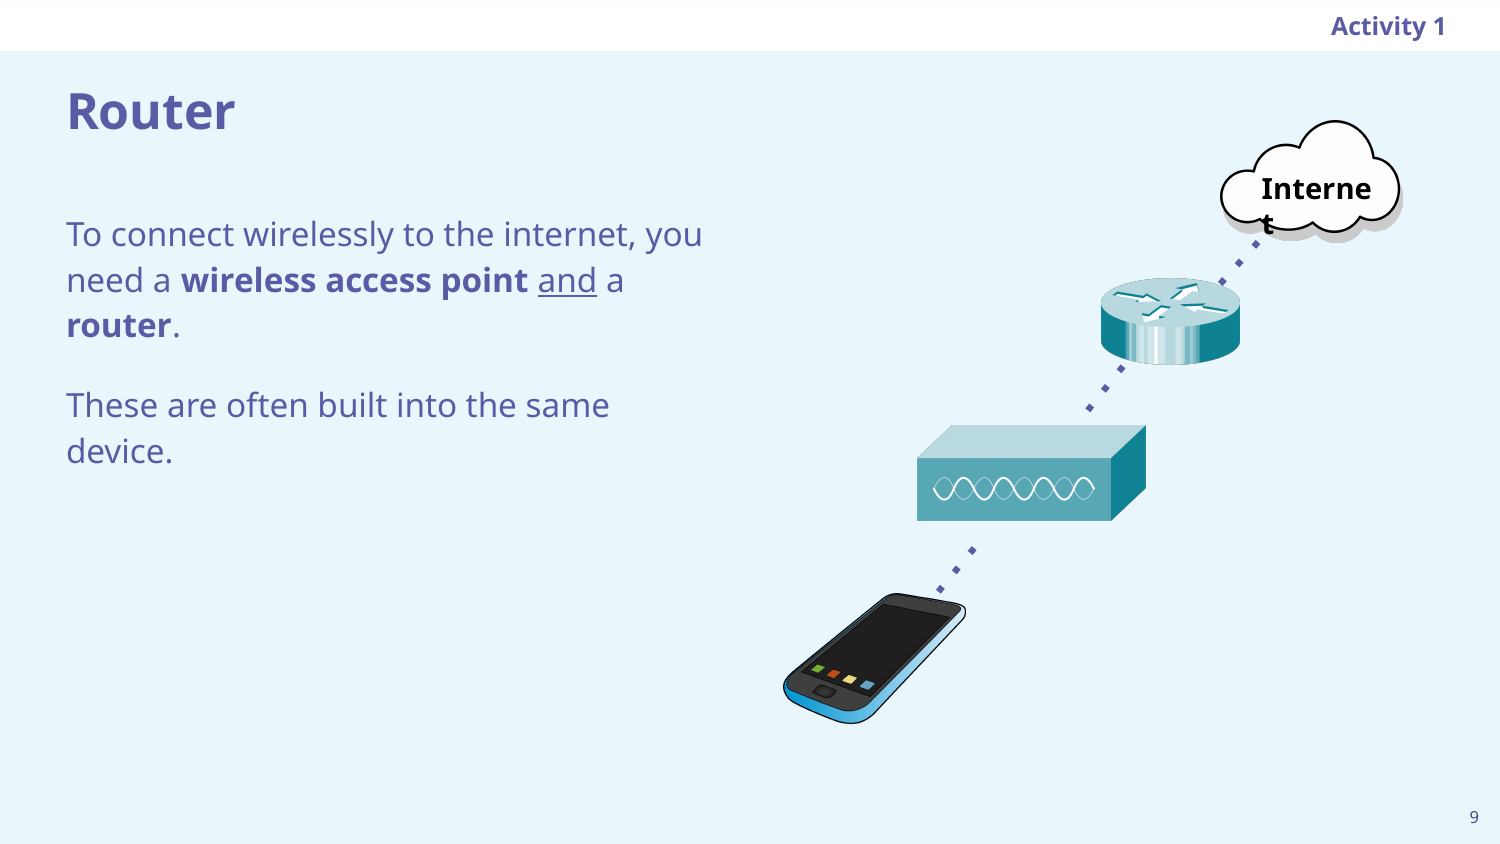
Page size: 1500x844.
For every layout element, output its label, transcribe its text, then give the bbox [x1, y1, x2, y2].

picture [783, 593, 966, 725]
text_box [1220, 232, 1267, 285]
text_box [1087, 355, 1132, 411]
picture [1220, 120, 1403, 243]
picture [1101, 278, 1240, 365]
picture [917, 425, 1146, 521]
list To connect wirelessly to the internet, you need a wireless access point and a router. These are often built into the same device. [51, 191, 723, 793]
subtitle Activity 1 [862, 0, 1448, 52]
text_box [938, 535, 985, 592]
text_box Internet [1271, 251, 1398, 256]
title Router [51, 52, 1449, 167]
slide_number ‹#› [1448, 792, 1500, 844]
